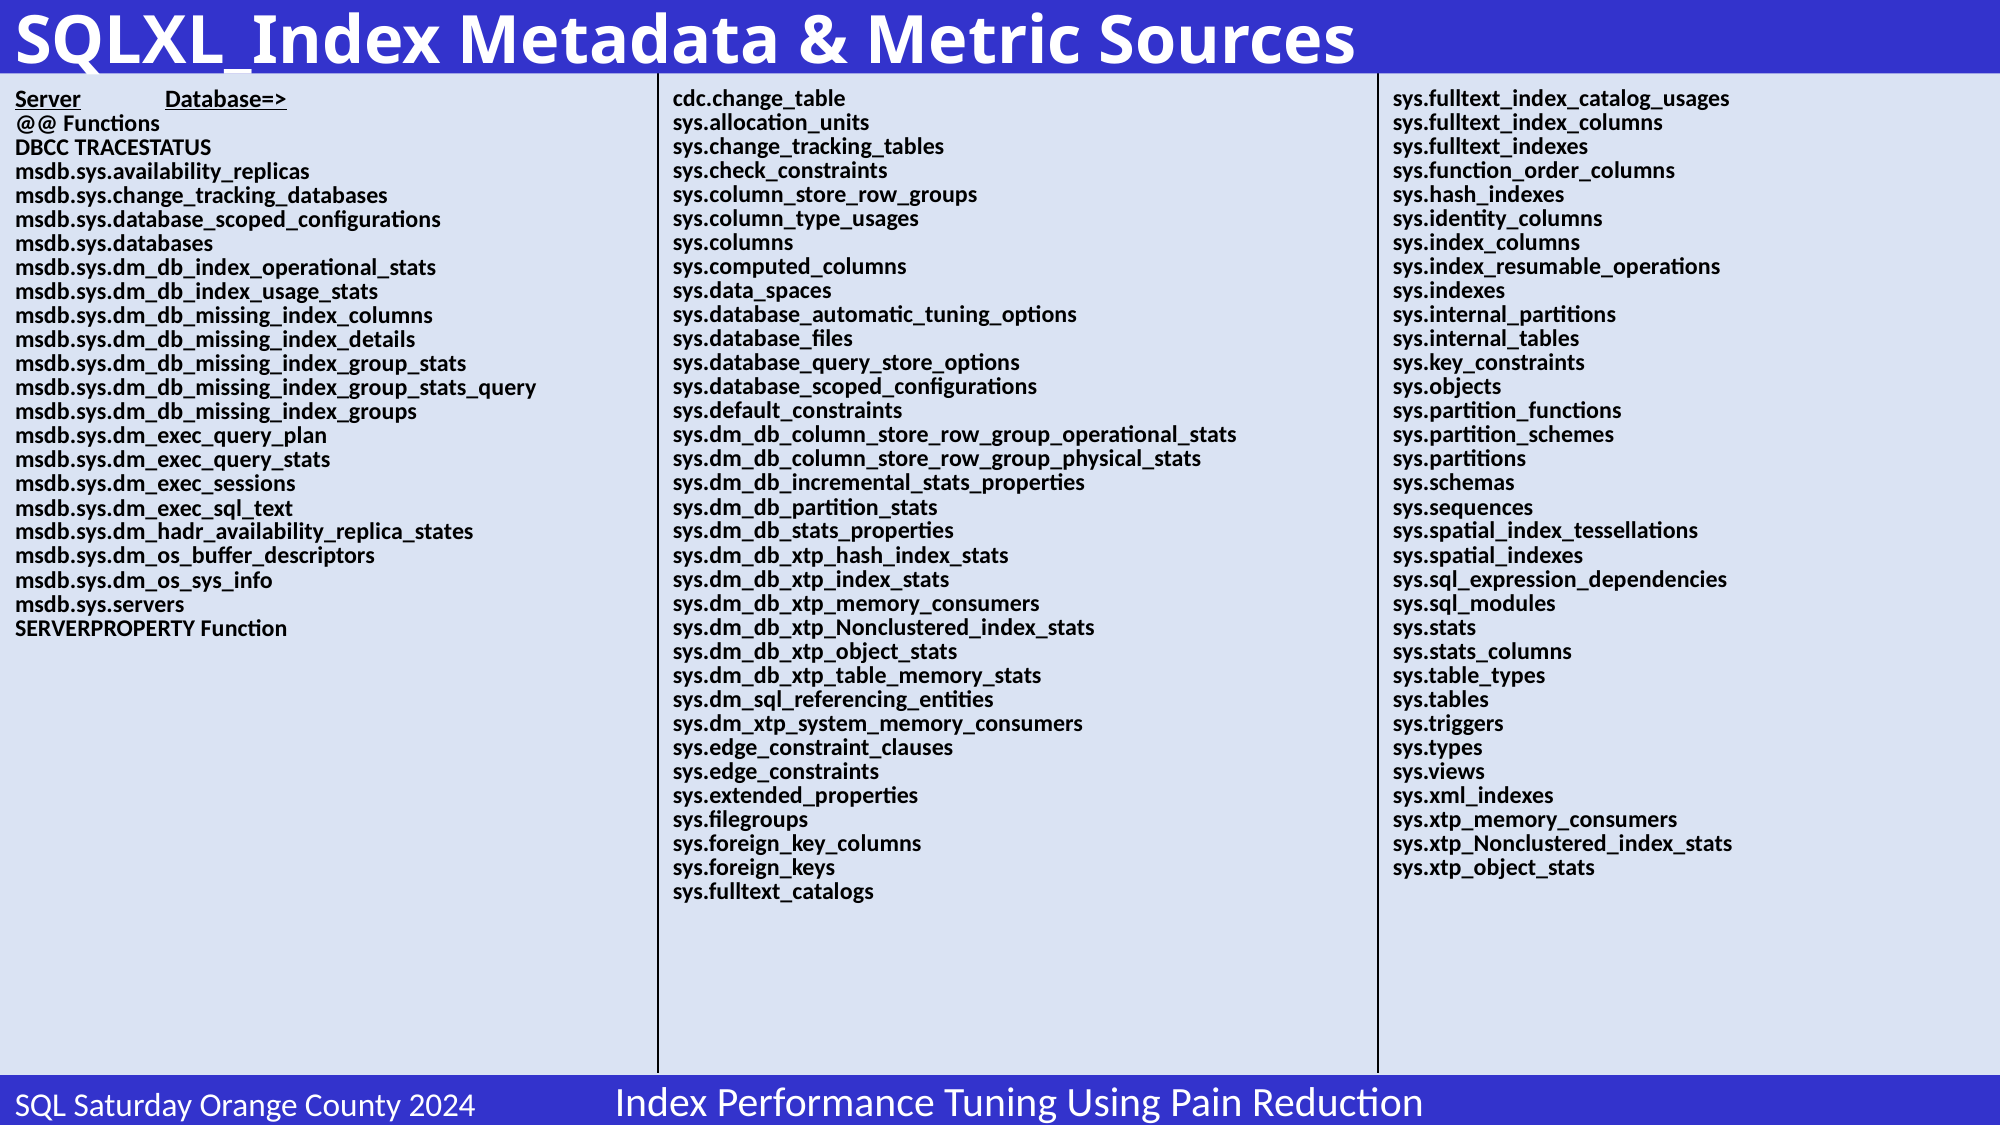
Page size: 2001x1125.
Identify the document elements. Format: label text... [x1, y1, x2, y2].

title SQLXL_Index Metadata & Metric Sources [0, 0, 2000, 74]
table_header sys.fulltext_index_catalog_usages sys.fulltext_index_columns sys.fulltext_indexes sys.function_order_columns sys.hash_indexes sys.identity_columns sys.index_columns sys.index_resumable_operations sys.indexes sys.internal_partitions sys.internal_tables sys.key_constraints sys.objects sys.partition_functions sys.partition_schemes sys.partitions sys.schemas sys.sequences sys.spatial_index_tessellations sys.spatial_indexes sys.sql_expression_dependencies sys.sql_modules sys.stats sys.stats_columns sys.table_types sys.tables sys.triggers sys.types sys.views sys.xml_indexes sys.xtp_memory_consumers sys.xtp_Nonclustered_index_stats sys.xtp_object_stats [1379, 74, 2000, 1073]
table_header Server Database=> @@ Functions DBCC TRACESTATUS msdb.sys.availability_replicas msdb.sys.change_tracking_databases msdb.sys.database_scoped_configurations msdb.sys.databases msdb.sys.dm_db_index_operational_stats msdb.sys.dm_db_index_usage_stats msdb.sys.dm_db_missing_index_columns msdb.sys.dm_db_missing_index_details msdb.sys.dm_db_missing_index_group_stats msdb.sys.dm_db_missing_index_group_stats_query msdb.sys.dm_db_missing_index_groups msdb.sys.dm_exec_query_plan msdb.sys.dm_exec_query_stats msdb.sys.dm_exec_sessions msdb.sys.dm_exec_sql_text msdb.sys.dm_hadr_availability_replica_states msdb.sys.dm_os_buffer_descriptors msdb.sys.dm_os_sys_info msdb.sys.servers SERVERPROPERTY Function [0, 74, 657, 1073]
table_header cdc.change_table sys.allocation_units sys.change_tracking_tables sys.check_constraints sys.column_store_row_groups sys.column_type_usages sys.columns sys.computed_columns sys.data_spaces sys.database_automatic_tuning_options sys.database_files sys.database_query_store_options sys.database_scoped_configurations sys.default_constraints sys.dm_db_column_store_row_group_operational_stats sys.dm_db_column_store_row_group_physical_stats sys.dm_db_incremental_stats_properties sys.dm_db_partition_stats sys.dm_db_stats_properties sys.dm_db_xtp_hash_index_stats sys.dm_db_xtp_index_stats sys.dm_db_xtp_memory_consumers sys.dm_db_xtp_Nonclustered_index_stats sys.dm_db_xtp_object_stats sys.dm_db_xtp_table_memory_stats sys.dm_sql_referencing_entities sys.dm_xtp_system_memory_consumers sys.edge_constraint_clauses sys.edge_constraints sys.extended_properties sys.filegroups sys.foreign_key_columns sys.foreign_keys sys.fulltext_catalogs [659, 74, 1377, 1073]
